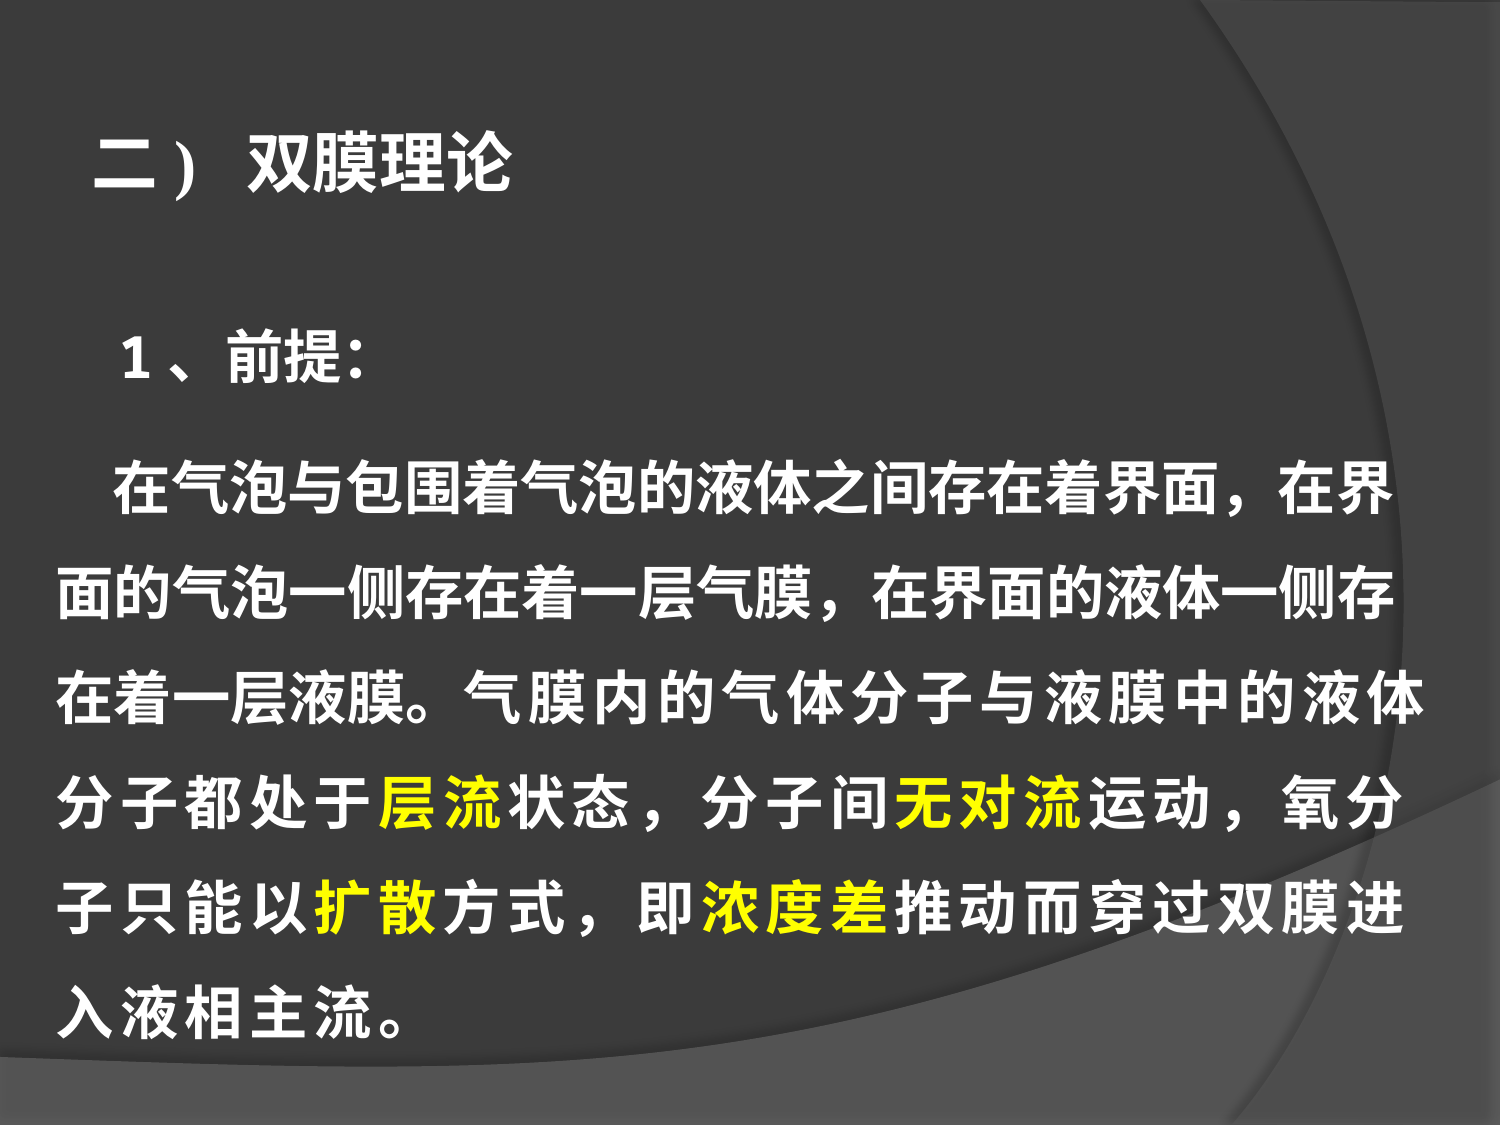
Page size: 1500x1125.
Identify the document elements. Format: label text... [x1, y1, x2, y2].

text_box 在气泡与包围着气泡的液体之间存在着界面，在界面的气泡一侧存在着一层气膜，在界面的液体一侧存在着一层液膜。气膜内的气体分子与液膜中的液体分子都处于层流状态，分子间无对流运动，氧分子只能以扩散方式，即浓度差推动而穿过双膜进入液相主流。 [41, 408, 1459, 1054]
text_box 1、前提： [103, 298, 416, 398]
text_box 二) 双膜理论 [76, 113, 777, 209]
